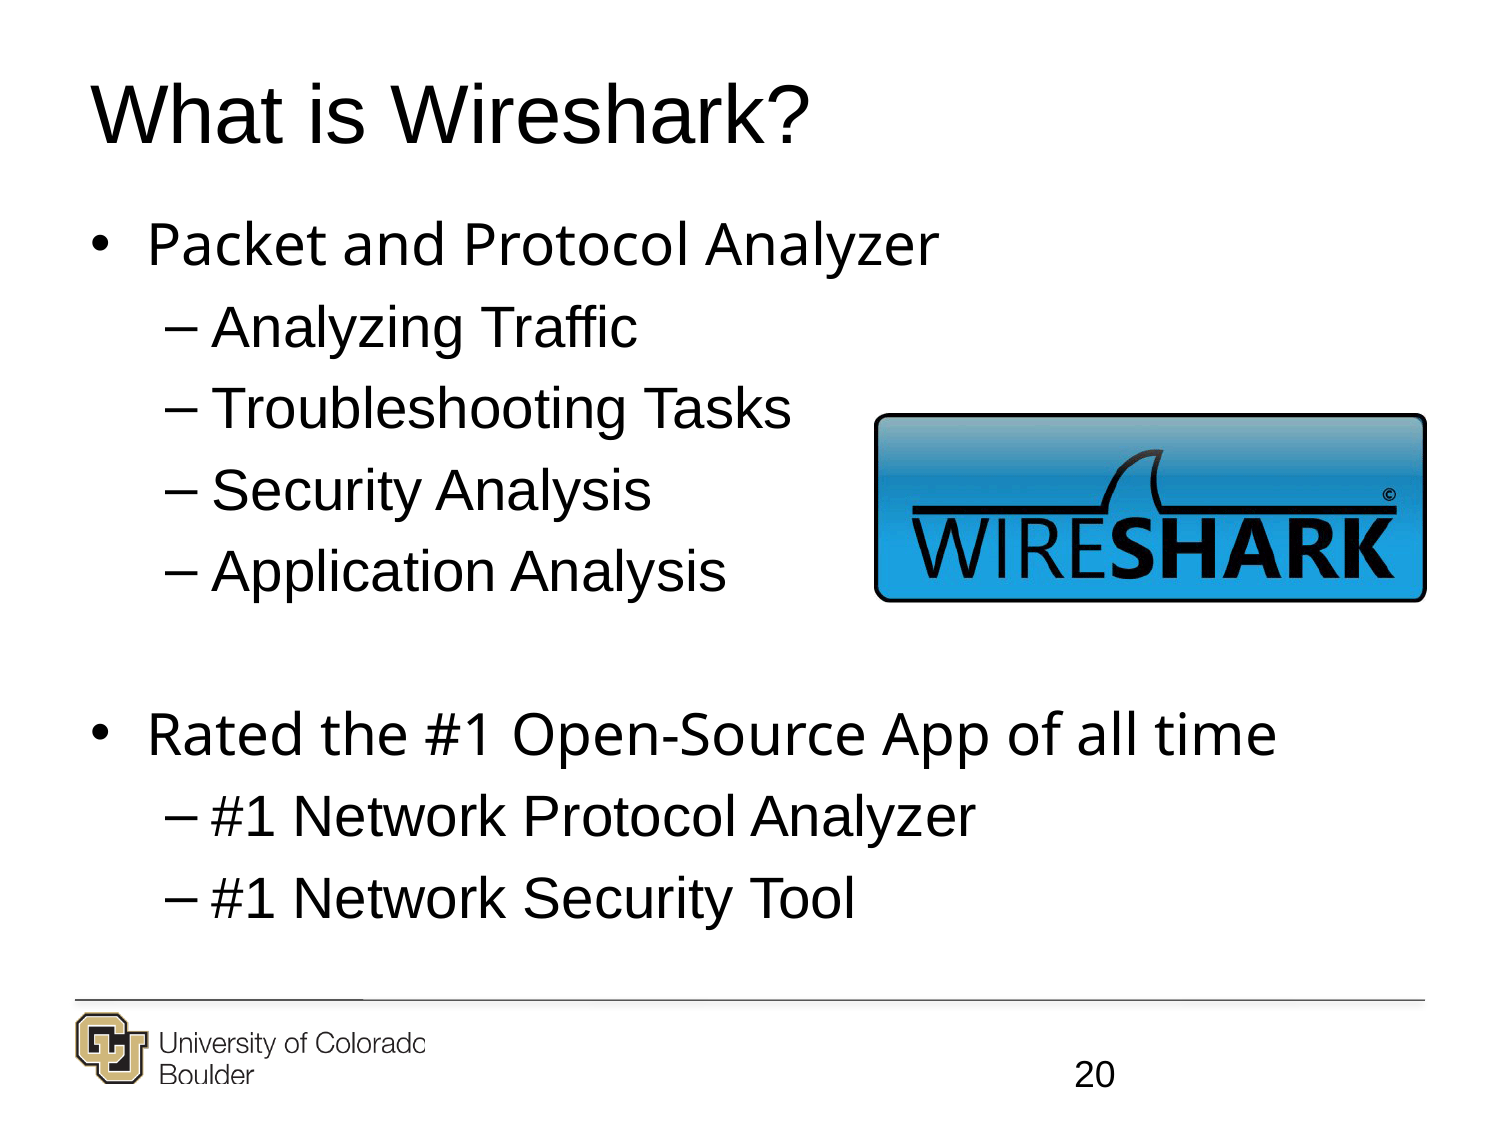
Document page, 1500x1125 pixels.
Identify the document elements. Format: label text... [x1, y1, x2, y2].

title What is Wireshark? [75, 16, 1425, 200]
slide_number 20 [1059, 1042, 1397, 1103]
list Packet and Protocol Analyzer Analyzing Traffic Troubleshooting Tasks Security Analysis Application Analysis Rated the #1 Open-Source App of all time #1 Network Protocol Analyzer #1 Network Security Tool [75, 200, 1425, 1005]
picture [799, 412, 1500, 603]
